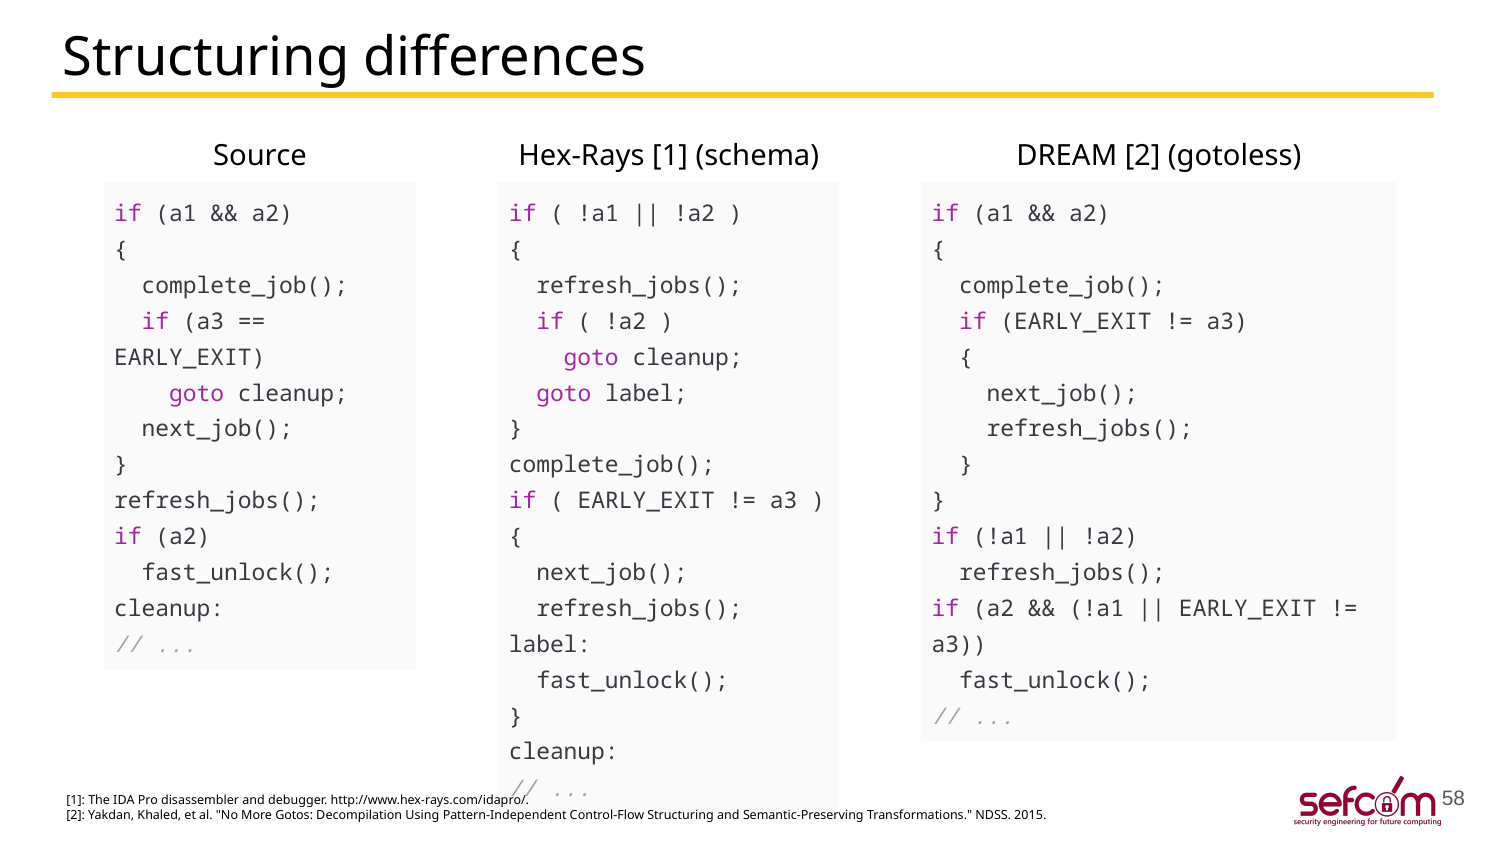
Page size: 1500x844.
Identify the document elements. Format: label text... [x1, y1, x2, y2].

text_box [1]: The IDA Pro disassembler and debugger. http://www.hex-rays.com/idapro/. [2]: Yakdan, Khaled, et al. "No More Gotos: Decompilation Using Pattern-Independent Control-Flow Structuring and Semantic-Preserving Transformations." NDSS. 2015. [51, 776, 1073, 832]
text_box [51, 91, 1434, 98]
text_box Source [103, 128, 417, 179]
picture [1294, 776, 1442, 827]
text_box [103, 181, 1397, 739]
text_box Hex-Rays [1] (schema) [498, 128, 840, 179]
text_box Structuring differences [51, 16, 1434, 83]
text_box DREAM [2] (gotoless) [921, 128, 1397, 179]
slide_number 58 [1389, 764, 1480, 830]
